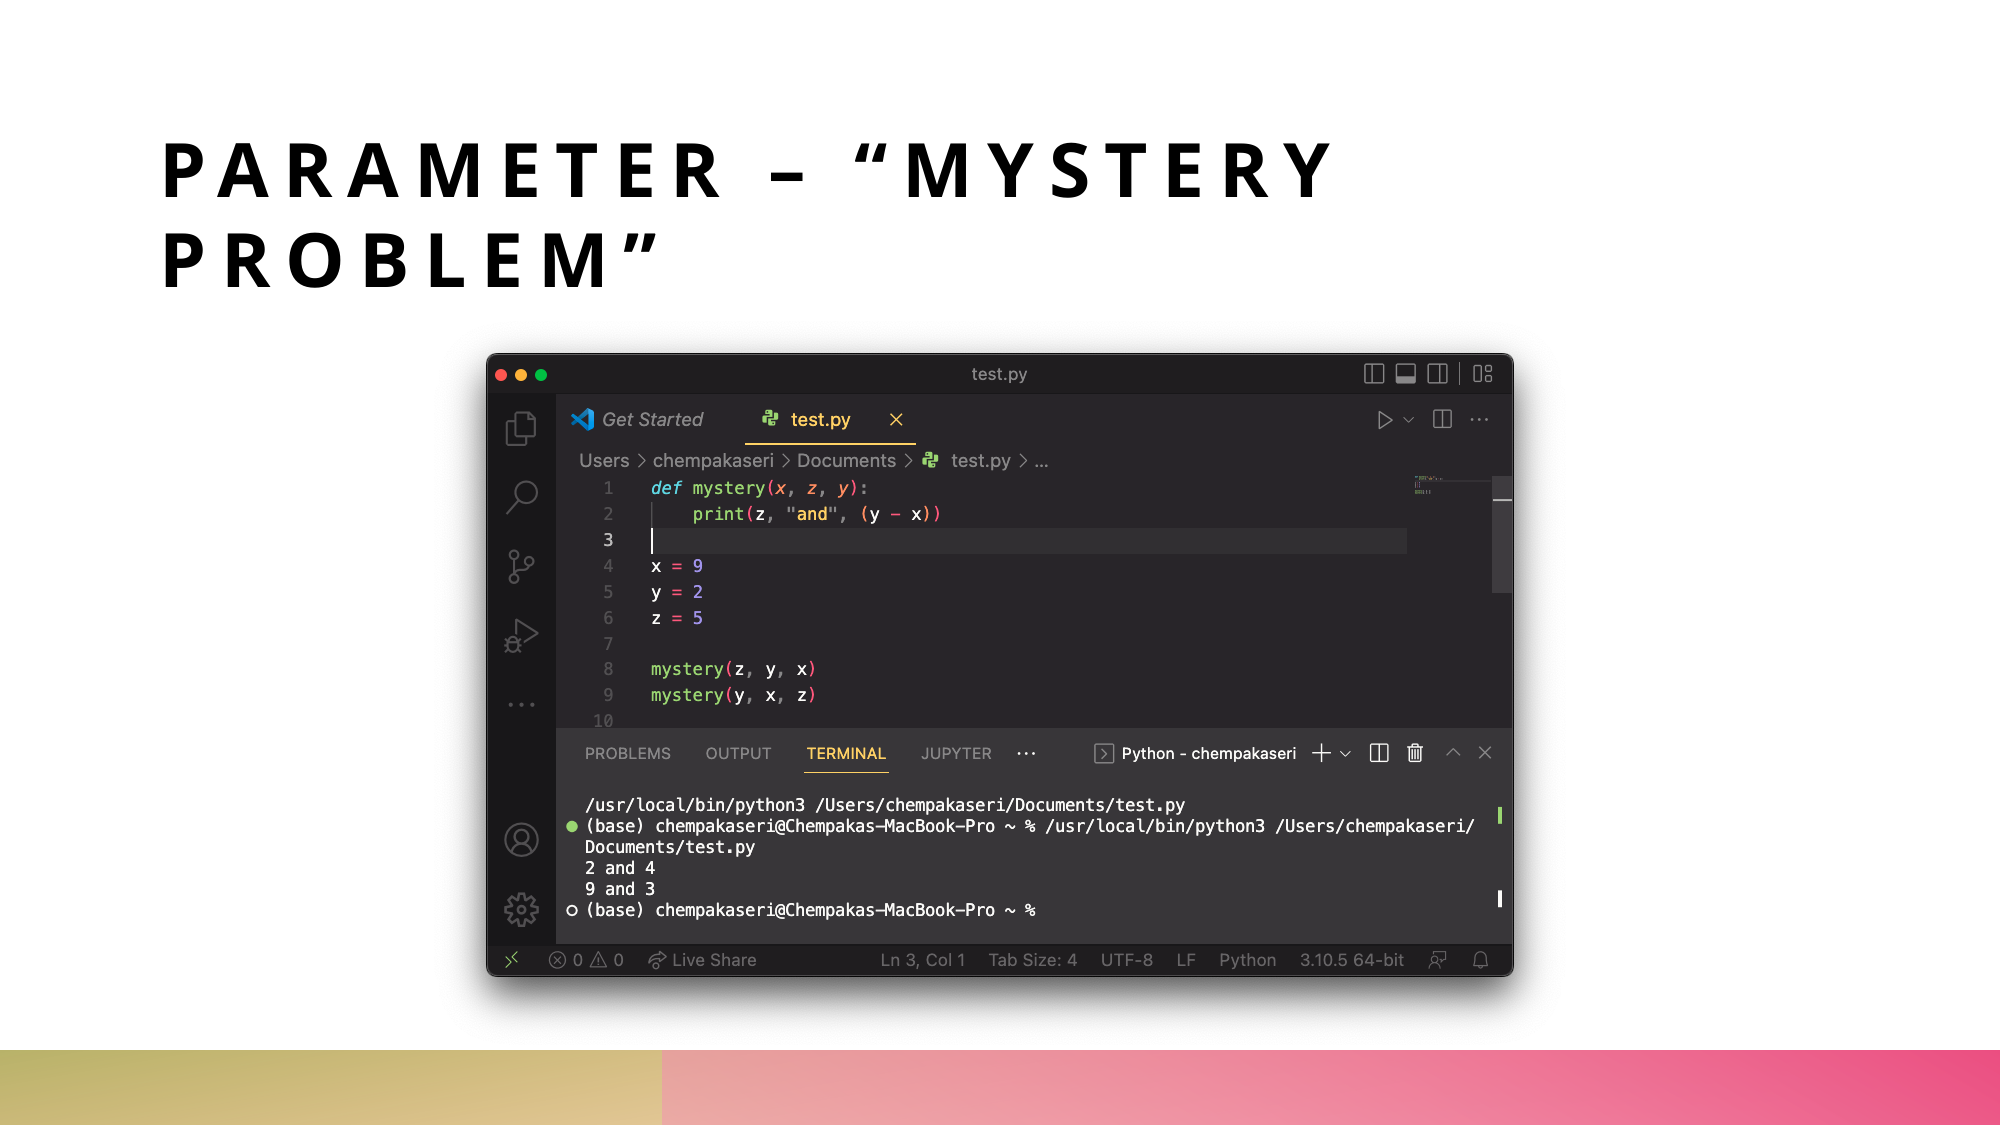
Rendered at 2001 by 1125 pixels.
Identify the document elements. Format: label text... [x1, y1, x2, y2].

title PARAMETER – “MYSTERY PROBLEM” [159, 100, 1840, 303]
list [431, 316, 1569, 1050]
